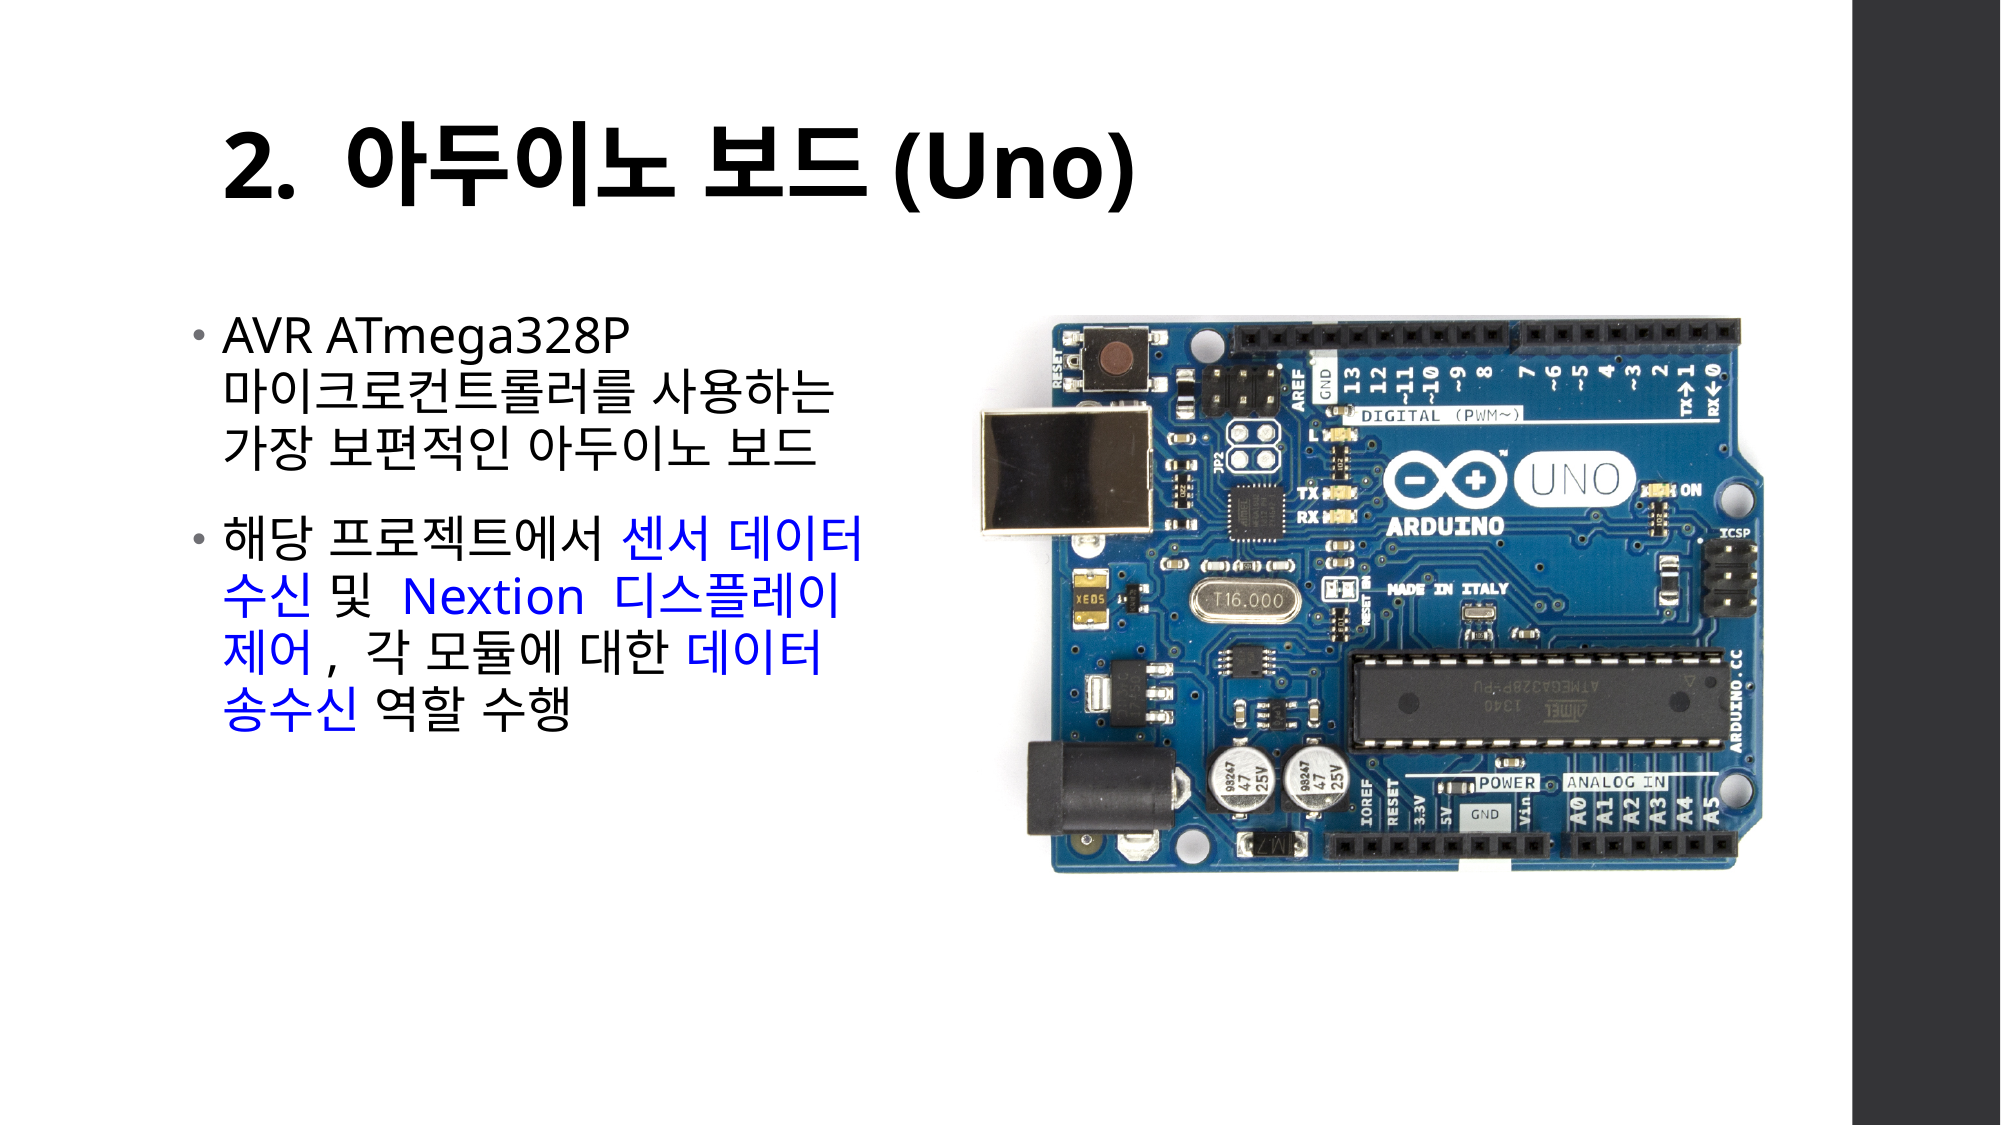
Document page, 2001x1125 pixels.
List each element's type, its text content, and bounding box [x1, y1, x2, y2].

list AVR ATmega328P 마이크로컨트롤러를 사용하는 가장 보편적인 아두이노 보드 해당 프로젝트에서 센서 데이터 수신 및 Nextion 디스플레이 제어, 각 모듈에 대한 데이터 송수신 역할 수행 [176, 299, 900, 1014]
picture [971, 314, 1776, 882]
title 2. 아두이노 보드(Uno) [206, 60, 1797, 278]
